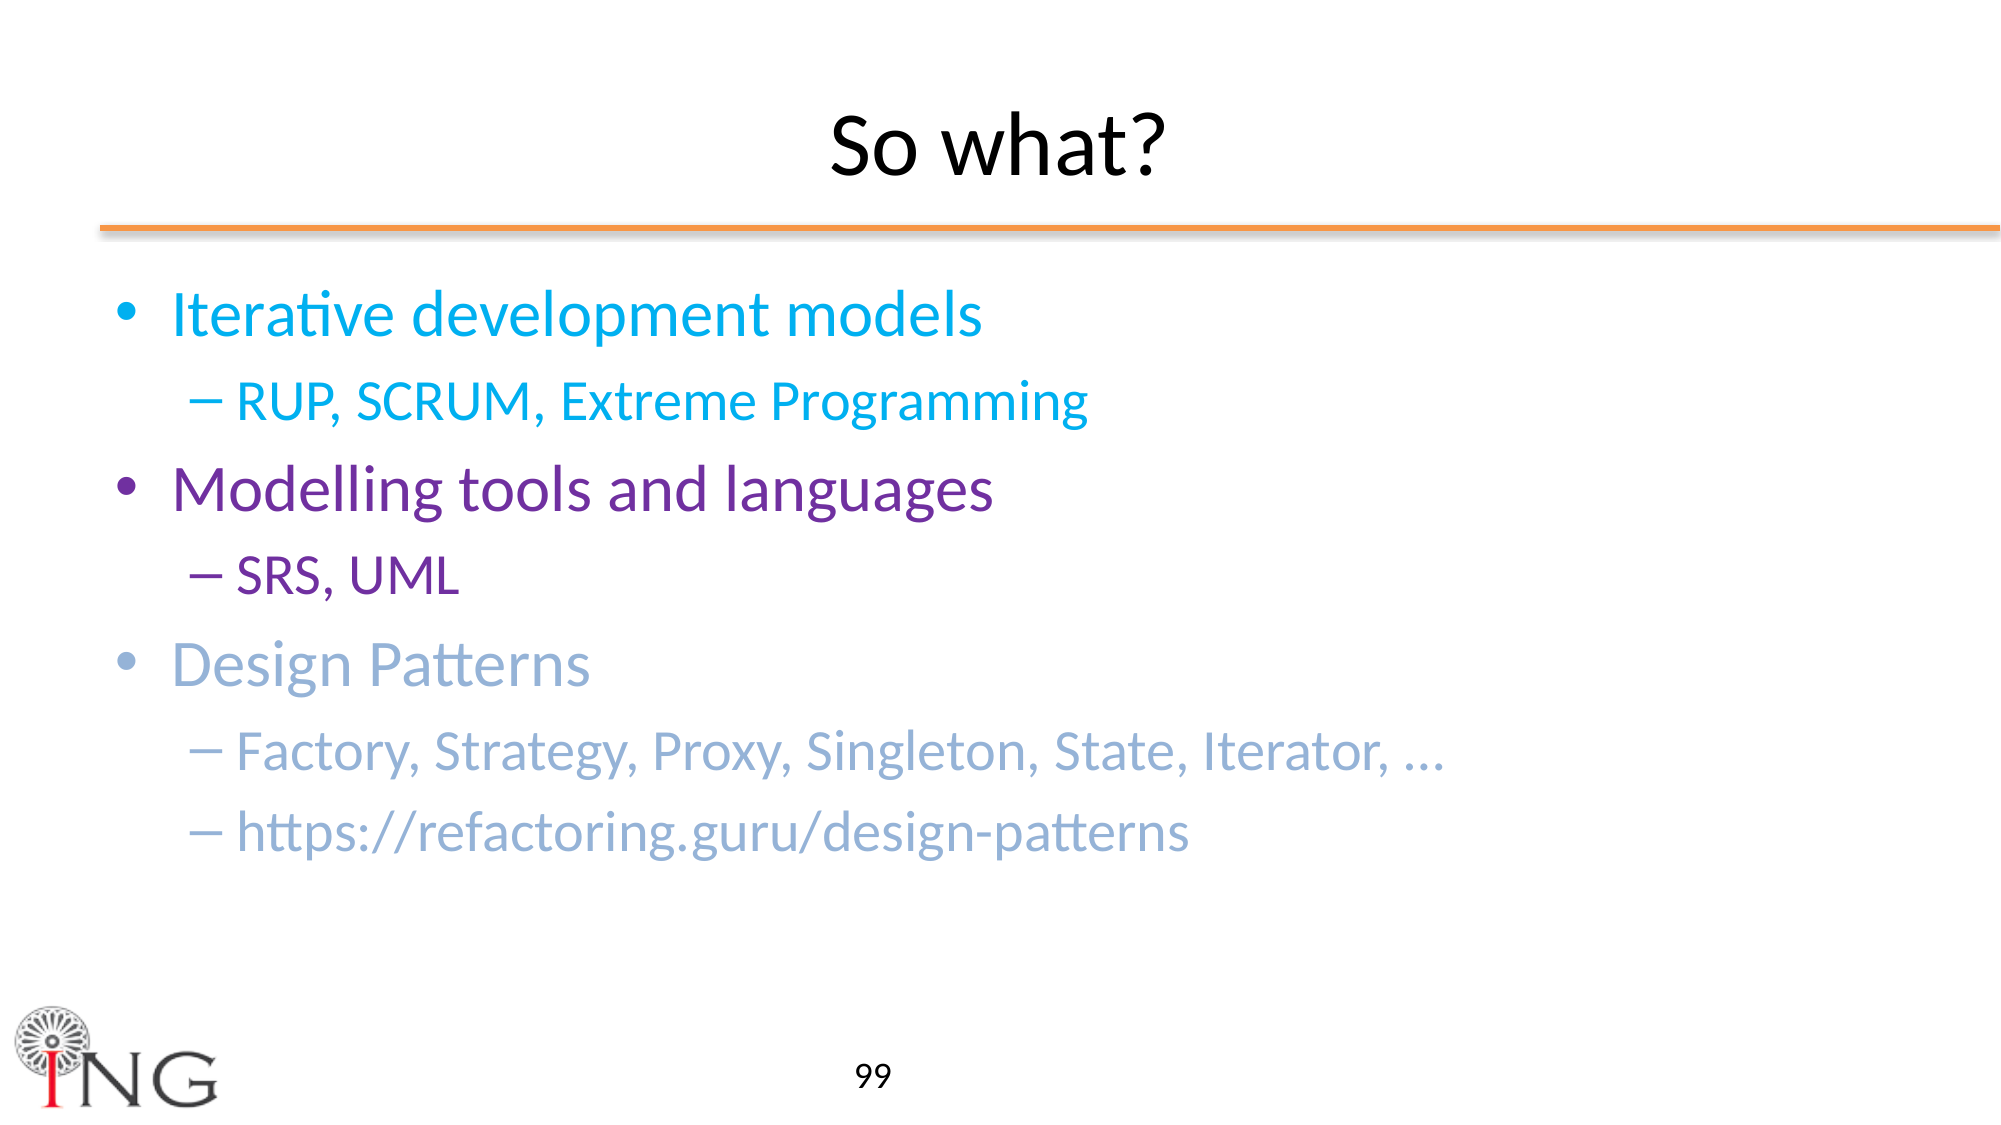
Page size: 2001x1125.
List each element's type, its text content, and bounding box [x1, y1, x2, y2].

title So what? [99, 45, 1900, 233]
list Iterative development models RUP, SCRUM, Extreme Programming Modelling tools and languages SRS, UML Design Patterns Factory, Strategy, Proxy, Singleton, State, Iterator, … https://refactoring.guru/design-patterns [99, 262, 1900, 1005]
picture [0, 987, 244, 1125]
slide_number 99 [839, 1043, 1900, 1104]
